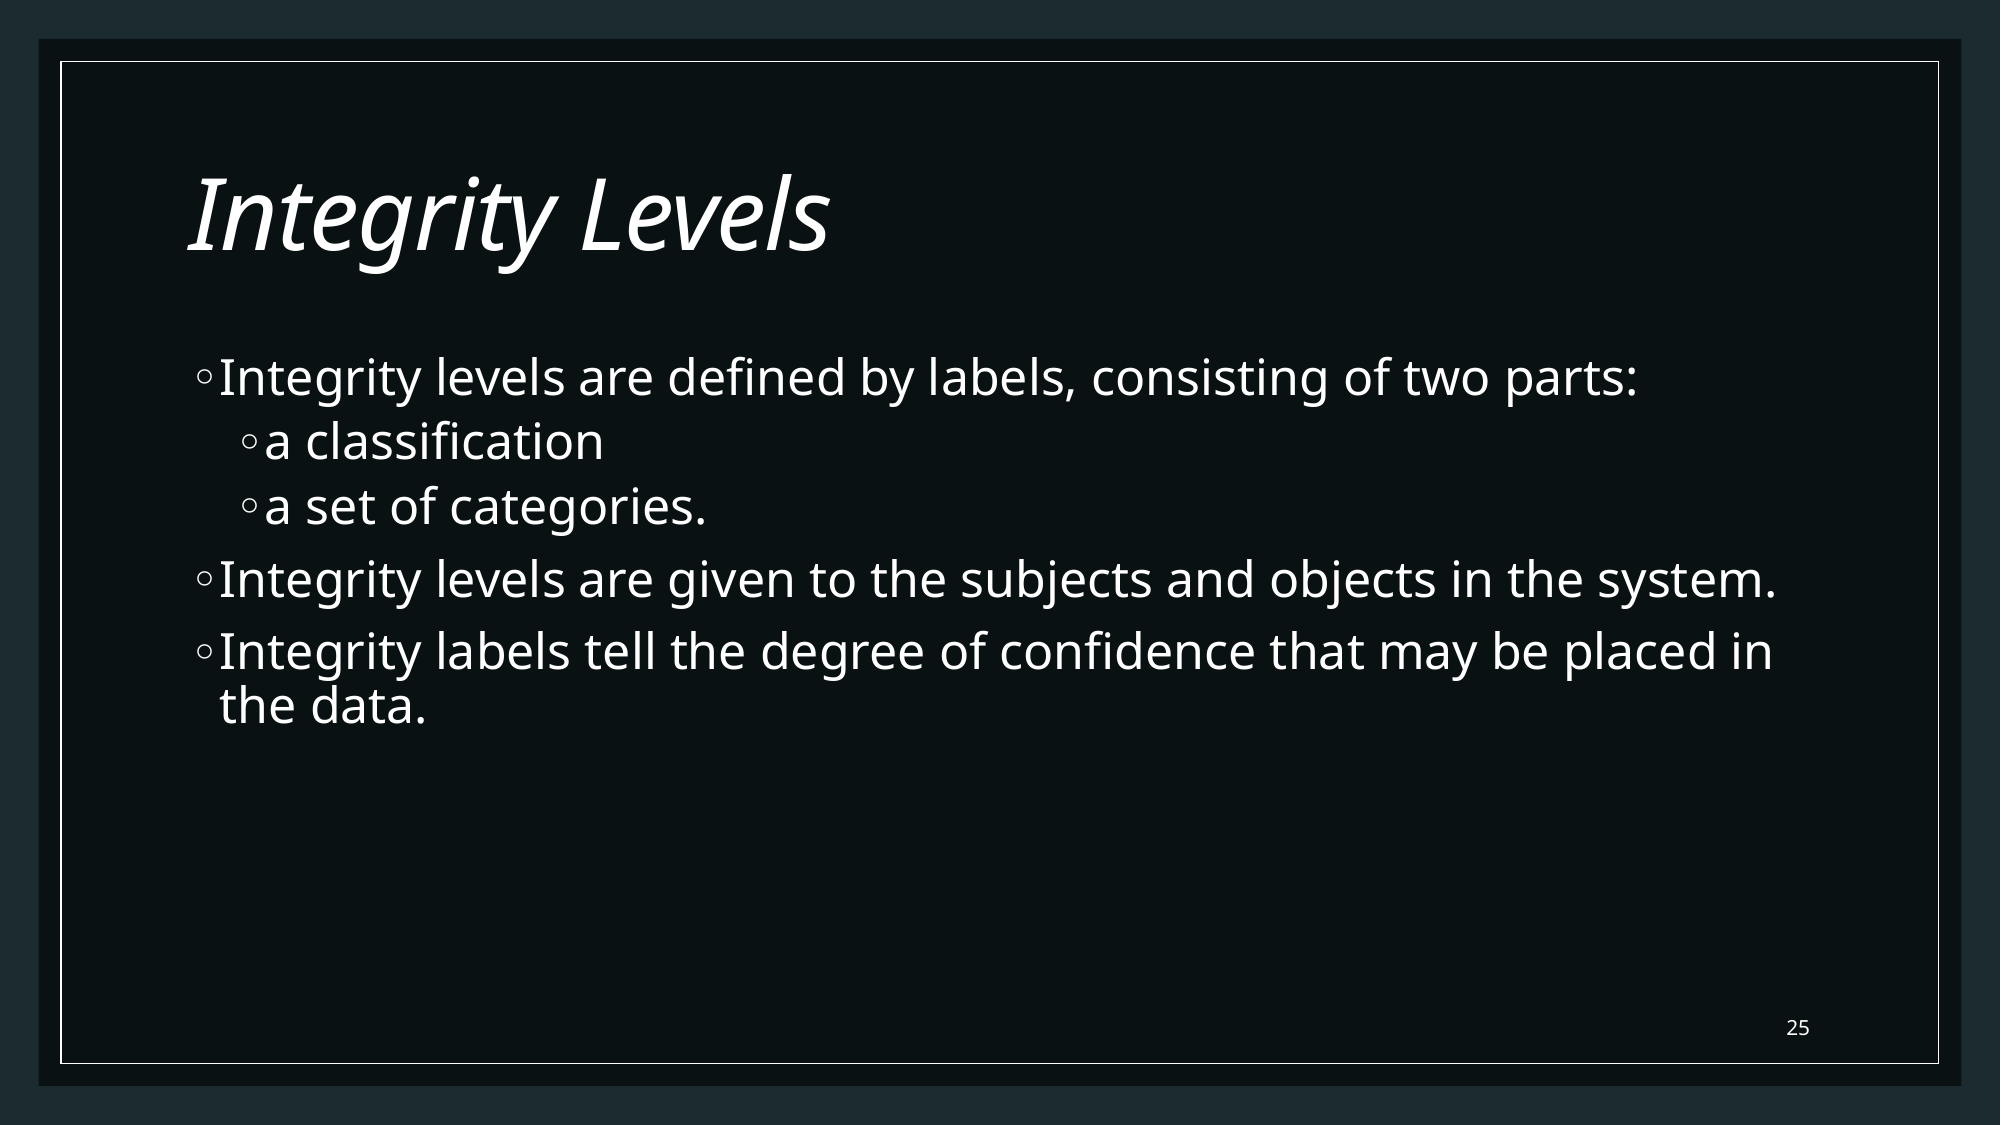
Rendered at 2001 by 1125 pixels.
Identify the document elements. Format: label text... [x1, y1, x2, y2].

slide_number 25 [1687, 990, 1825, 1050]
list Integrity levels are defined by labels, consisting of two parts: a classification a set of categories. Integrity levels are given to the subjects and objects in the system. Integrity labels tell the degree of confidence that may be placed in the data. [174, 345, 1825, 977]
title Integrity Levels [174, 105, 1825, 331]
